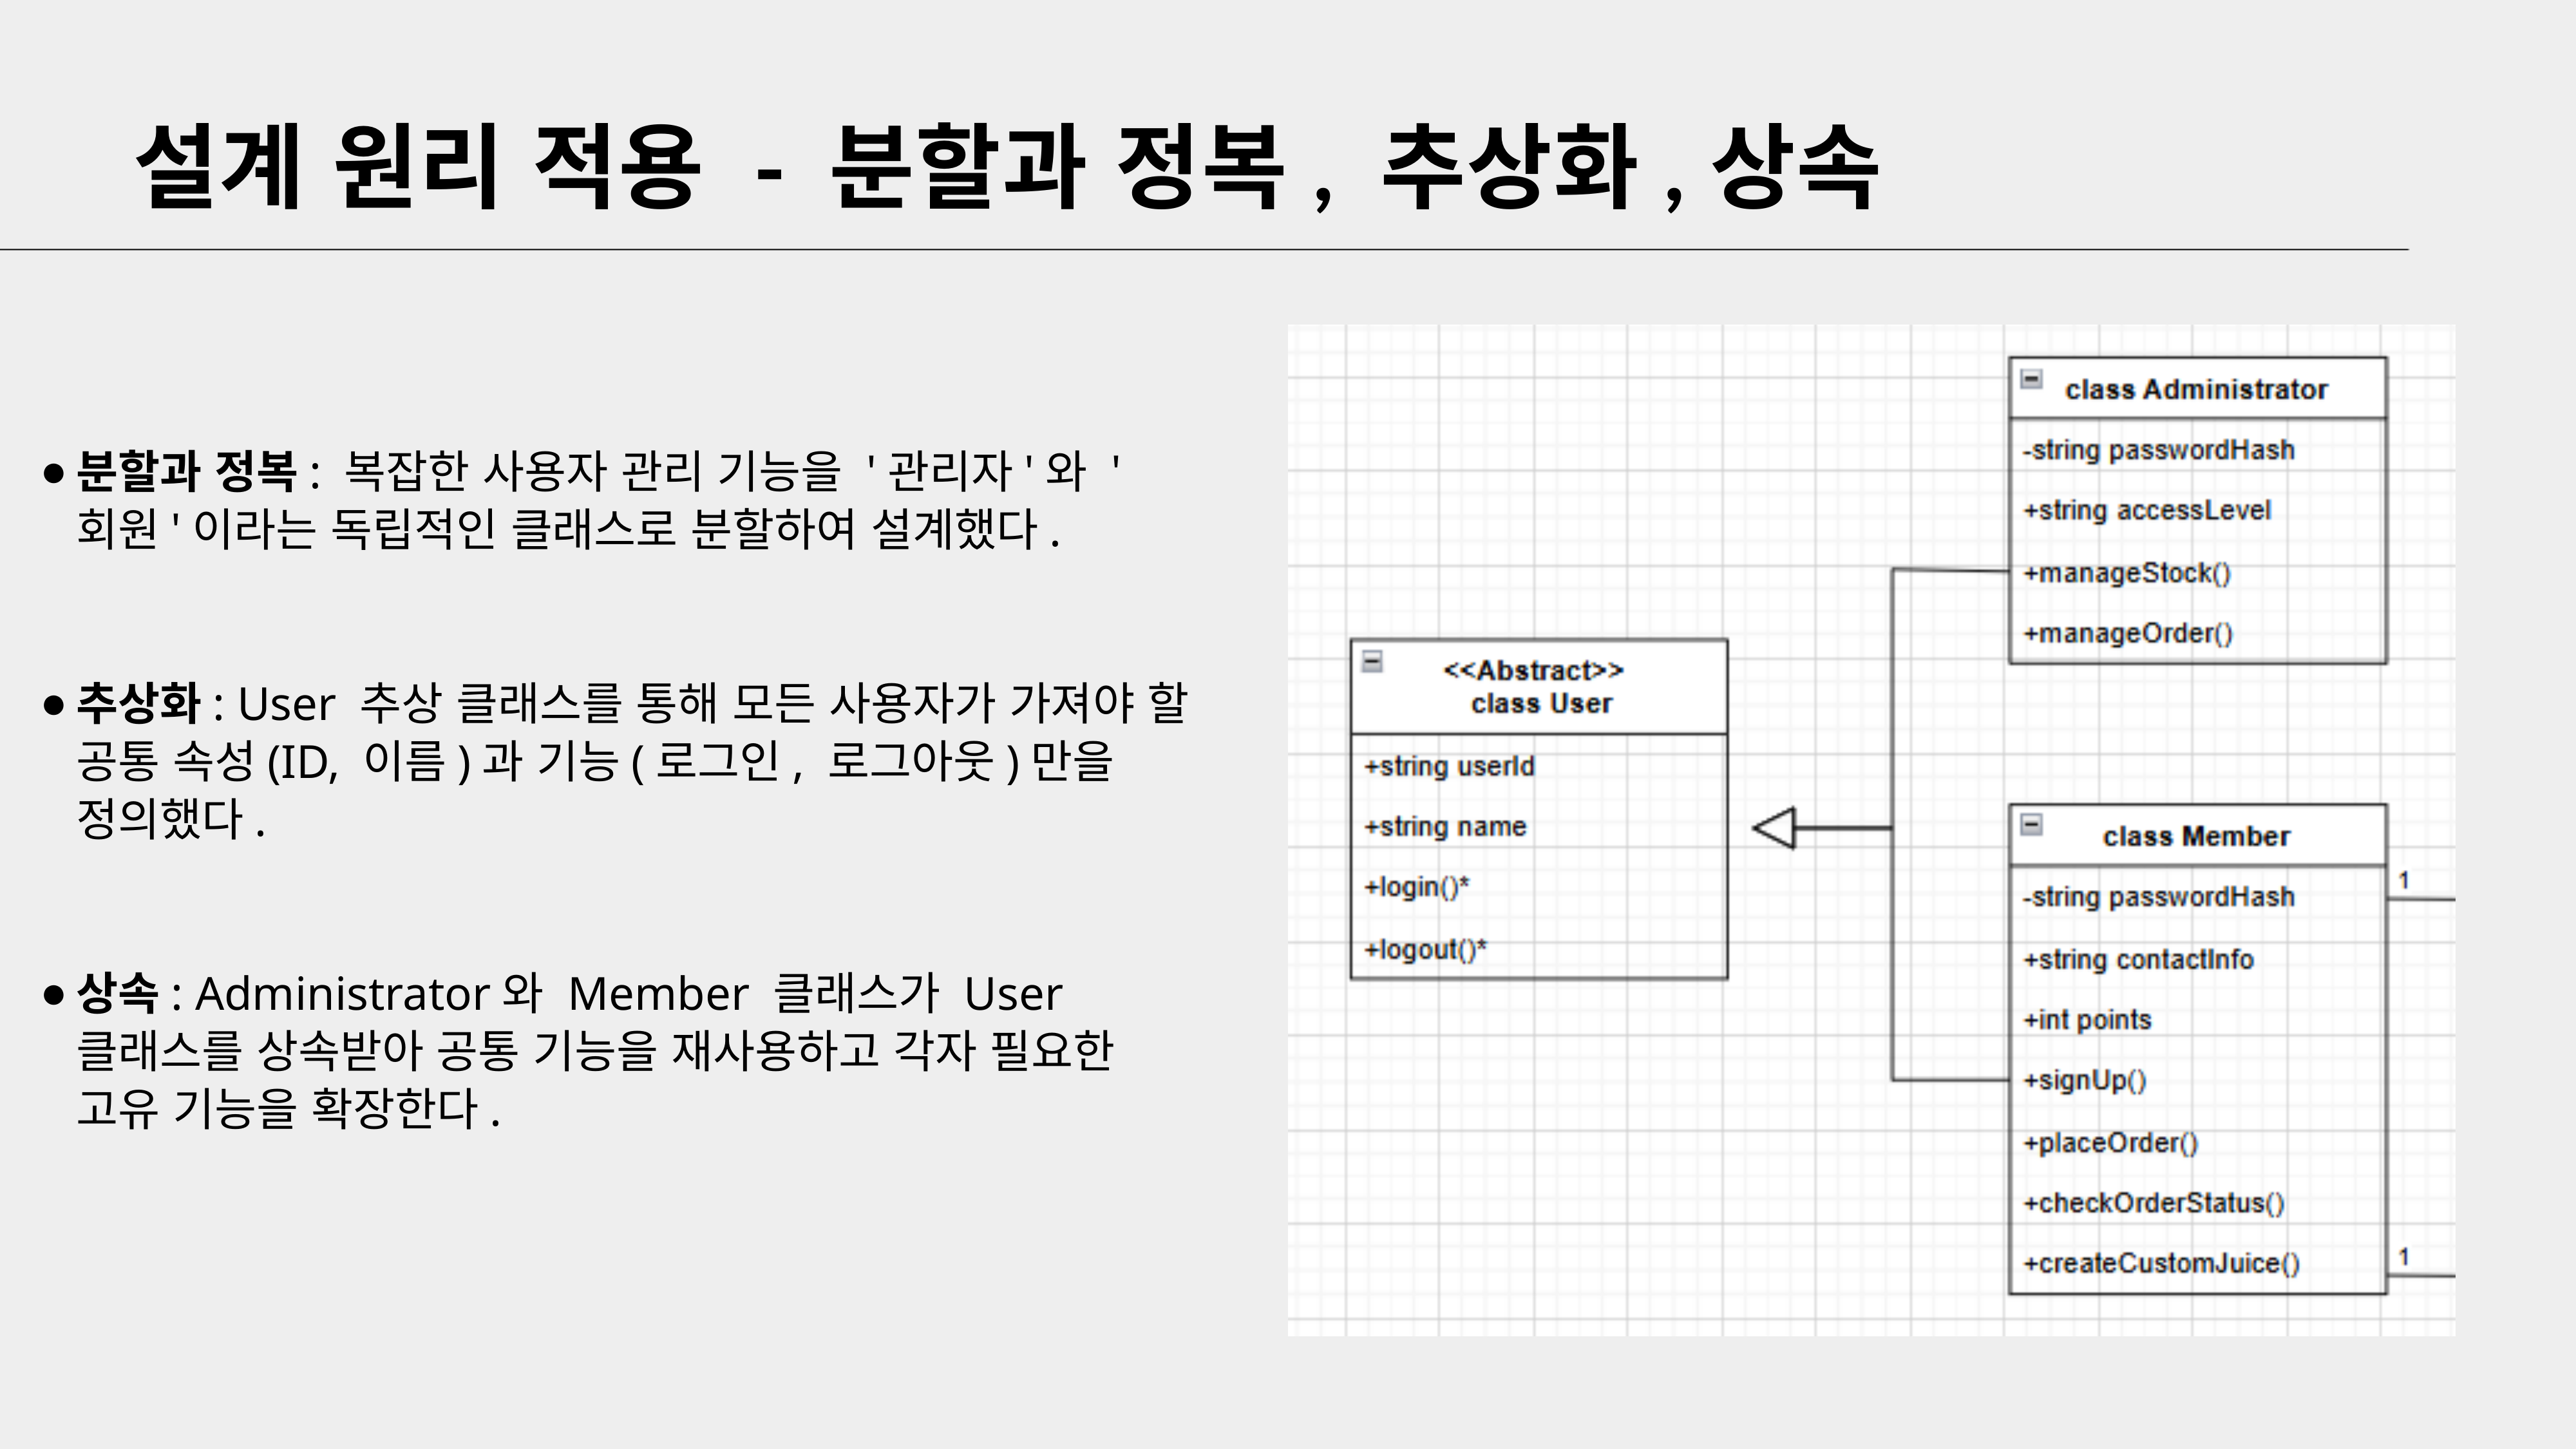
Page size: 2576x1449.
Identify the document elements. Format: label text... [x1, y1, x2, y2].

picture [1287, 324, 2456, 1337]
picture [0, 248, 2413, 251]
text_box 설계 원리 적용 - 분할과 정복, 추상화,상속 [133, 98, 1900, 229]
text_box 분할과 정복: 복잡한 사용자 관리 기능을 '관리자'와 '회원'이라는 독립적인 클래스로 분할하여 설계했다. 추상화: User 추상 클래스를 통해 모든 사용자가 가져야 할 공통 속성(ID, 이름)과 기능(로그인, 로그아웃)만을 정의했다. 상속: Administrator와 Member 클래스가 User 클래스를 상속받아 공통 기능을 재사용하고 각자 필요한 고유 기능을 확장한다. [40, 330, 1208, 1329]
